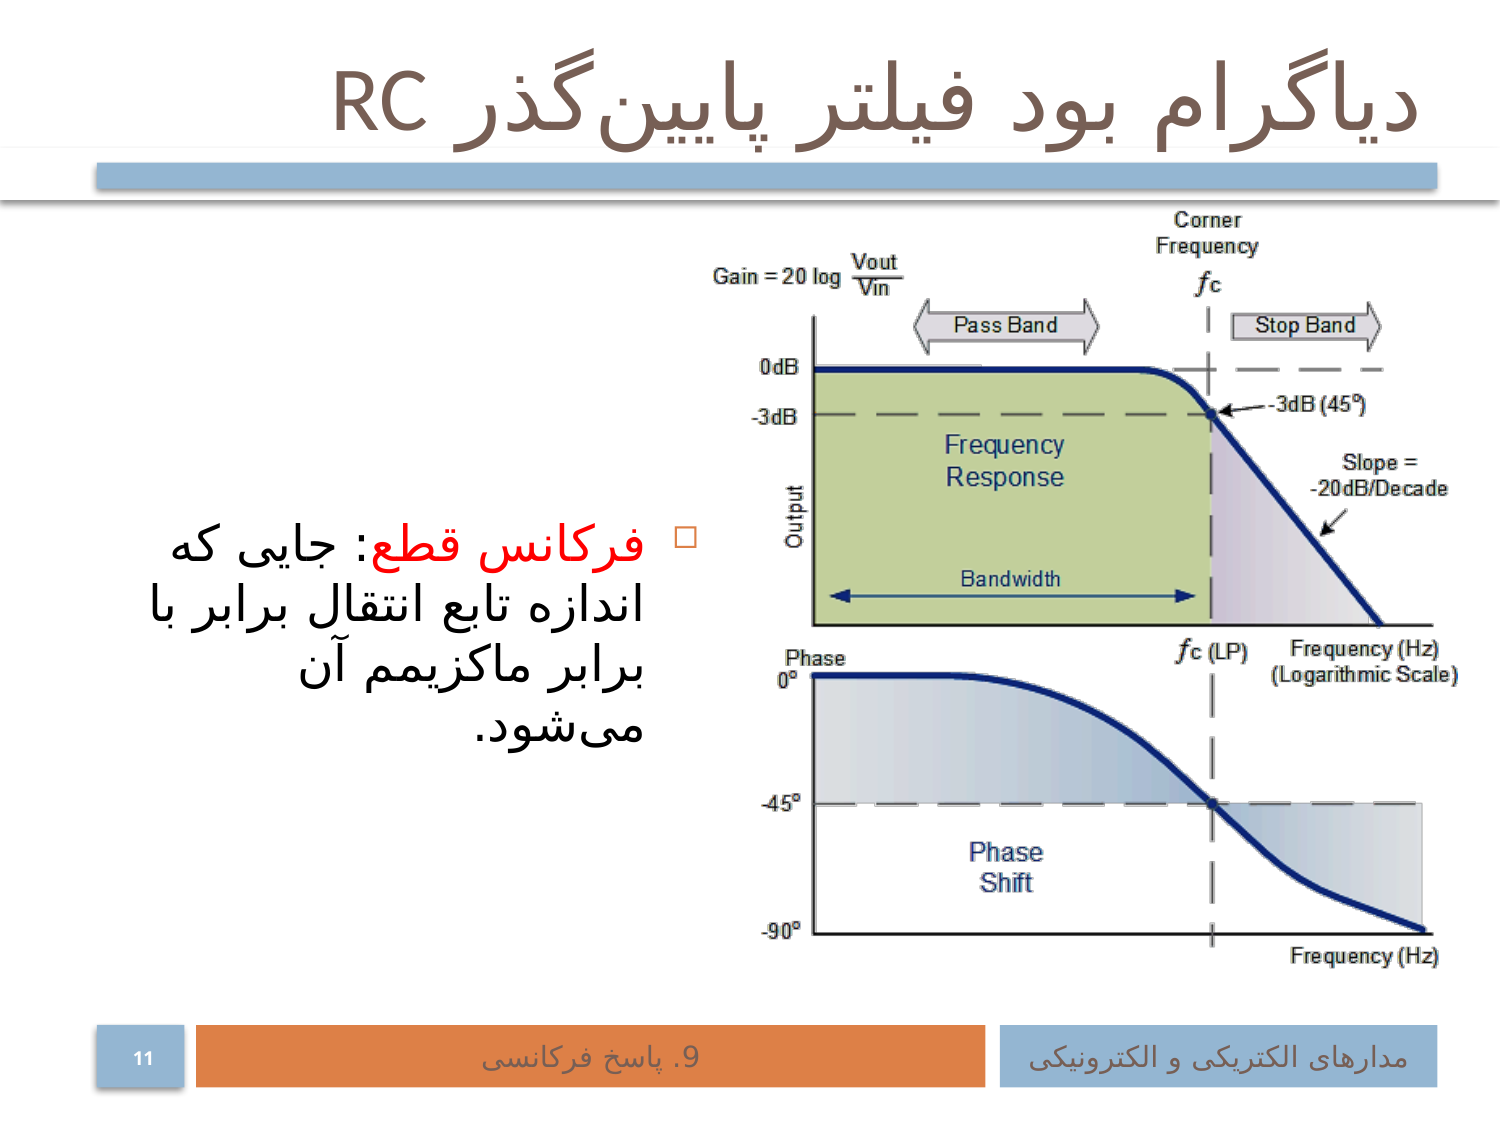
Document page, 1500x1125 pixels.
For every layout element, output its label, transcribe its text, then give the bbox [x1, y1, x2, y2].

footer 9. پاسخ فرکانسی [196, 1025, 986, 1088]
slide_number 11 [99, 1038, 188, 1079]
slide_number مدارهای الکتریکی و الکترونیکی [999, 1025, 1438, 1088]
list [713, 204, 1458, 970]
title دیاگرام بود فیلتر پایین‌گذر RC [100, 37, 1438, 150]
